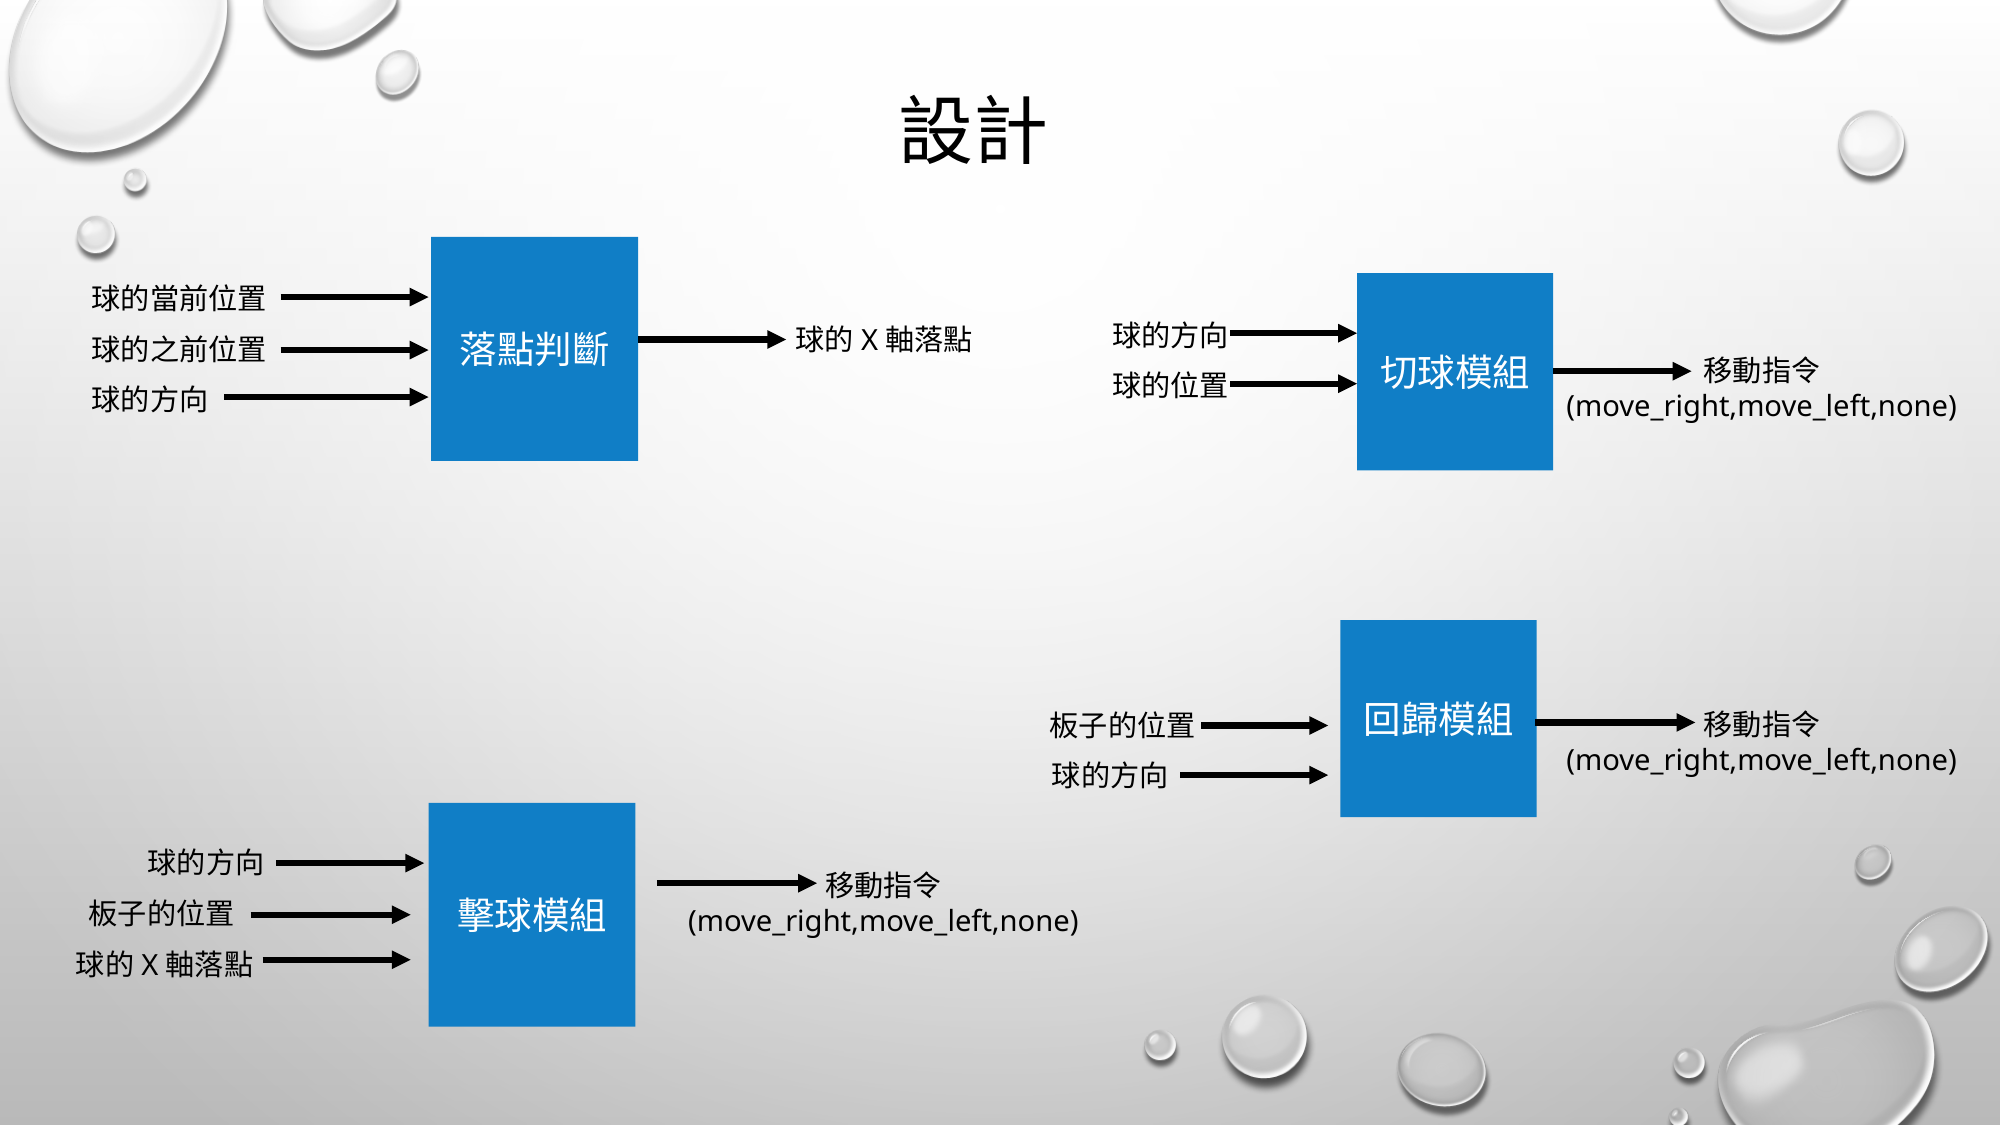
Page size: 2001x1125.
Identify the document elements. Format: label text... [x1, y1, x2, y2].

picture [0, 0, 2000, 1125]
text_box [1033, 619, 1976, 818]
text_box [66, 802, 1097, 1027]
title 設計 [144, 84, 1803, 184]
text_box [1096, 272, 1976, 471]
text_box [75, 236, 983, 462]
